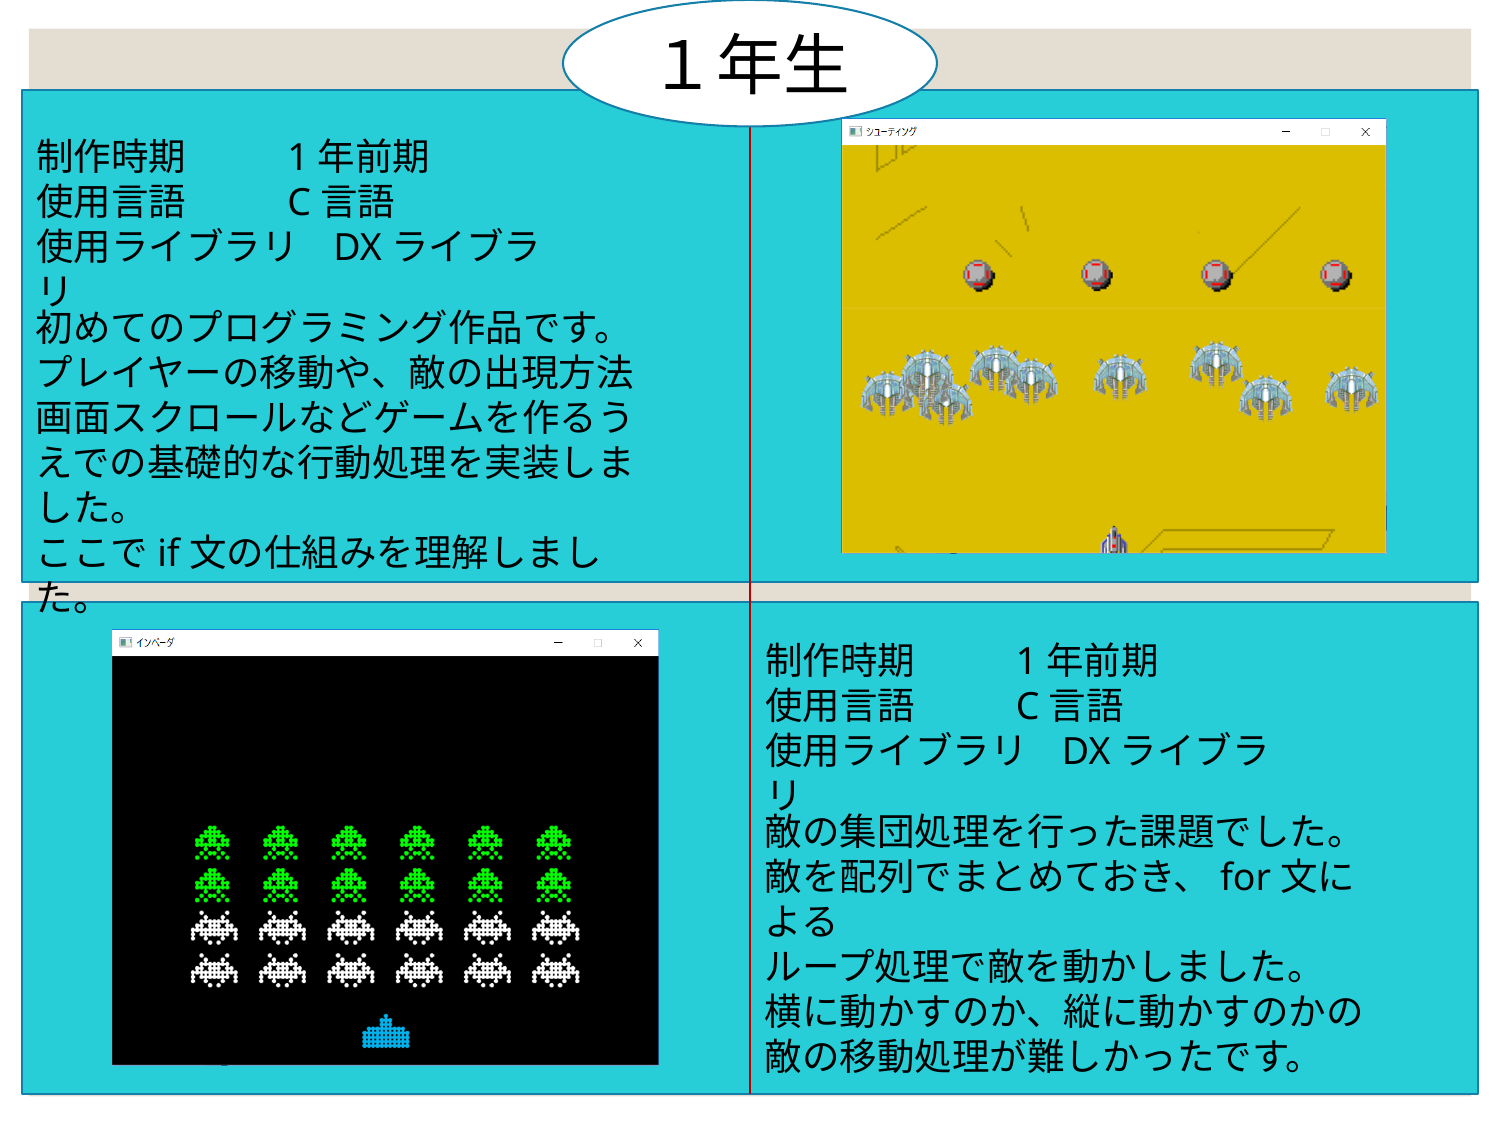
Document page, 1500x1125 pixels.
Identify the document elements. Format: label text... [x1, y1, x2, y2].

text_box １年生 [626, 15, 873, 110]
picture [112, 629, 659, 1066]
text_box 制作時期 1年前期 使用言語 C言語 使用ライブラリ DXライブラリ [756, 629, 1306, 800]
text_box [561, 0, 938, 128]
text_box 初めてのプログラミング作品です。 プレイヤーの移動や、敵の出現方法 画面スクロールなどゲームを作るうえでの基礎的な行動処理を実装しました。 ここでif文の仕組みを理解しました。 [21, 296, 652, 627]
text_box [754, 601, 1479, 1095]
text_box [21, 89, 745, 583]
picture [841, 118, 1387, 554]
text_box 敵の集団処理を行った課題でした。 敵を配列でまとめておき、for文による ループ処理で敵を動かしました。 横に動かすのか、縦に動かすのかの 敵の移動処理が難しかったです。 [756, 800, 1381, 1086]
text_box 制作時期 1年前期 使用言語 C言語 使用ライブラリ DXライブラリ [21, 125, 577, 296]
text_box [756, 89, 1479, 583]
text_box [21, 601, 746, 1095]
